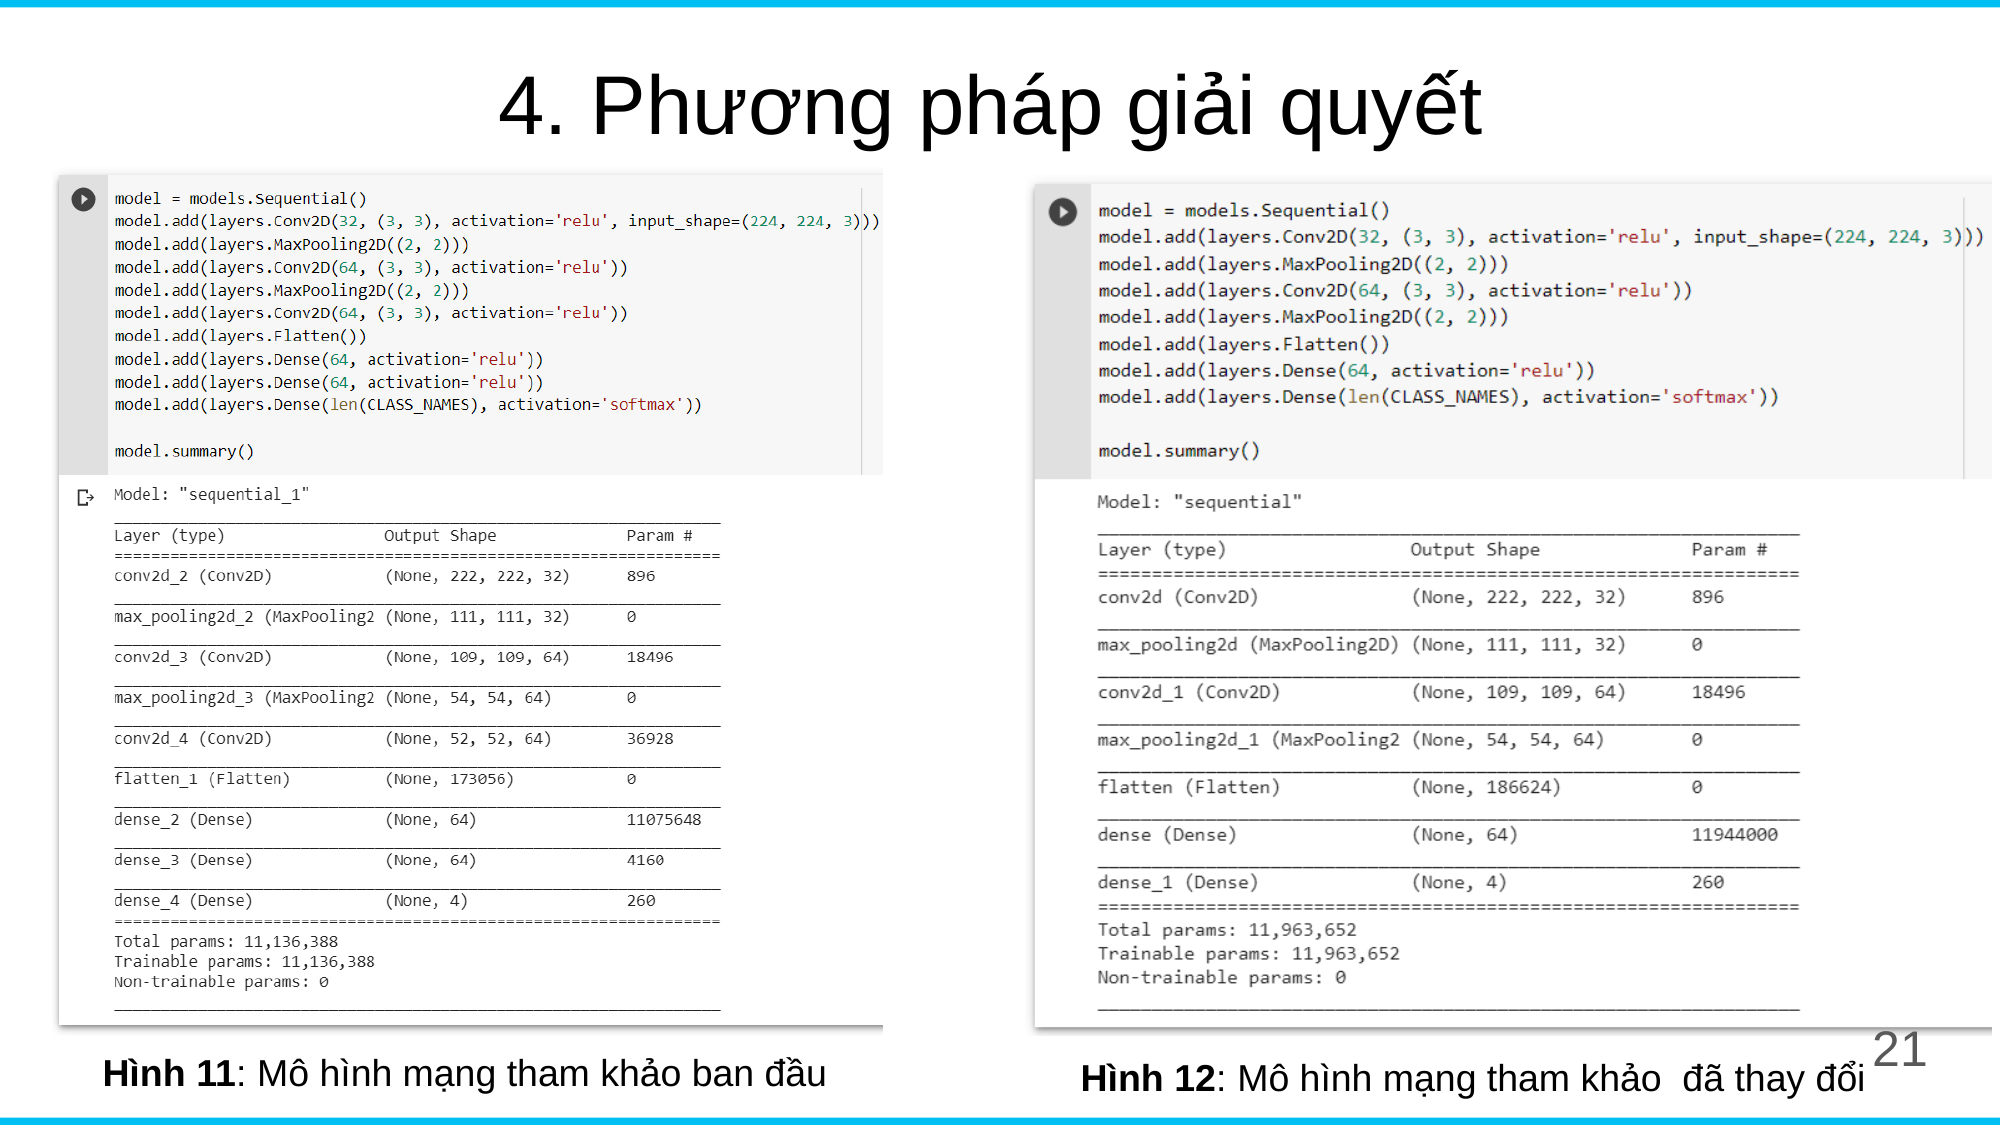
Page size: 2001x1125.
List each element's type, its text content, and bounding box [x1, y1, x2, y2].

picture [1024, 174, 1992, 1036]
list 4. Phương pháp giải quyết [53, 47, 1952, 167]
text_box 21 [1502, 1036, 1944, 1081]
picture [52, 167, 883, 1036]
text_box Hình 12: Mô hình mạng tham khảo đã thay đổi [1065, 1036, 1913, 1125]
text_box Hình 11: Mô hình mạng tham khảo ban đầu [87, 1036, 848, 1125]
